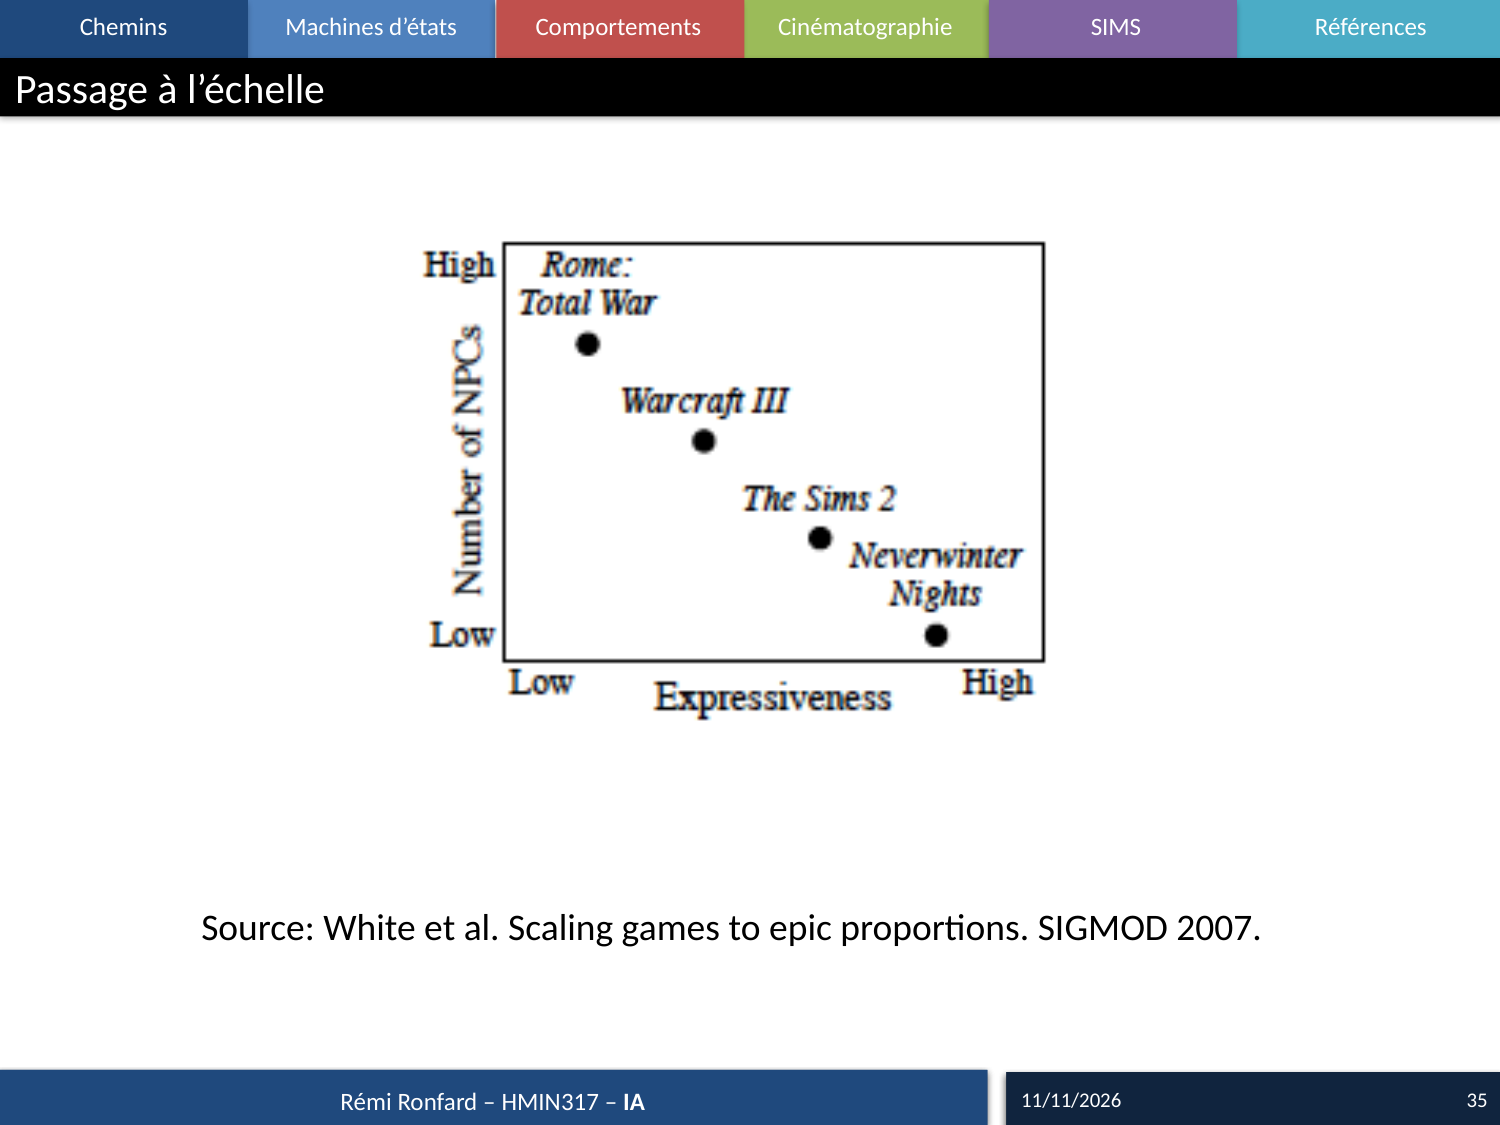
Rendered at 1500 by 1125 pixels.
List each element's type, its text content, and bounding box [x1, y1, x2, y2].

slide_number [1006, 1070, 1153, 1125]
text_box Source: White et al. Scaling games to epic proportions. SIGMOD 2007. [186, 895, 1279, 956]
title Passage à l’échelle [0, 58, 1500, 117]
picture [348, 183, 1167, 727]
footer Rémi Ronfard – HMIN317 – IA [0, 1072, 988, 1125]
slide_number 35 [1153, 1071, 1500, 1125]
